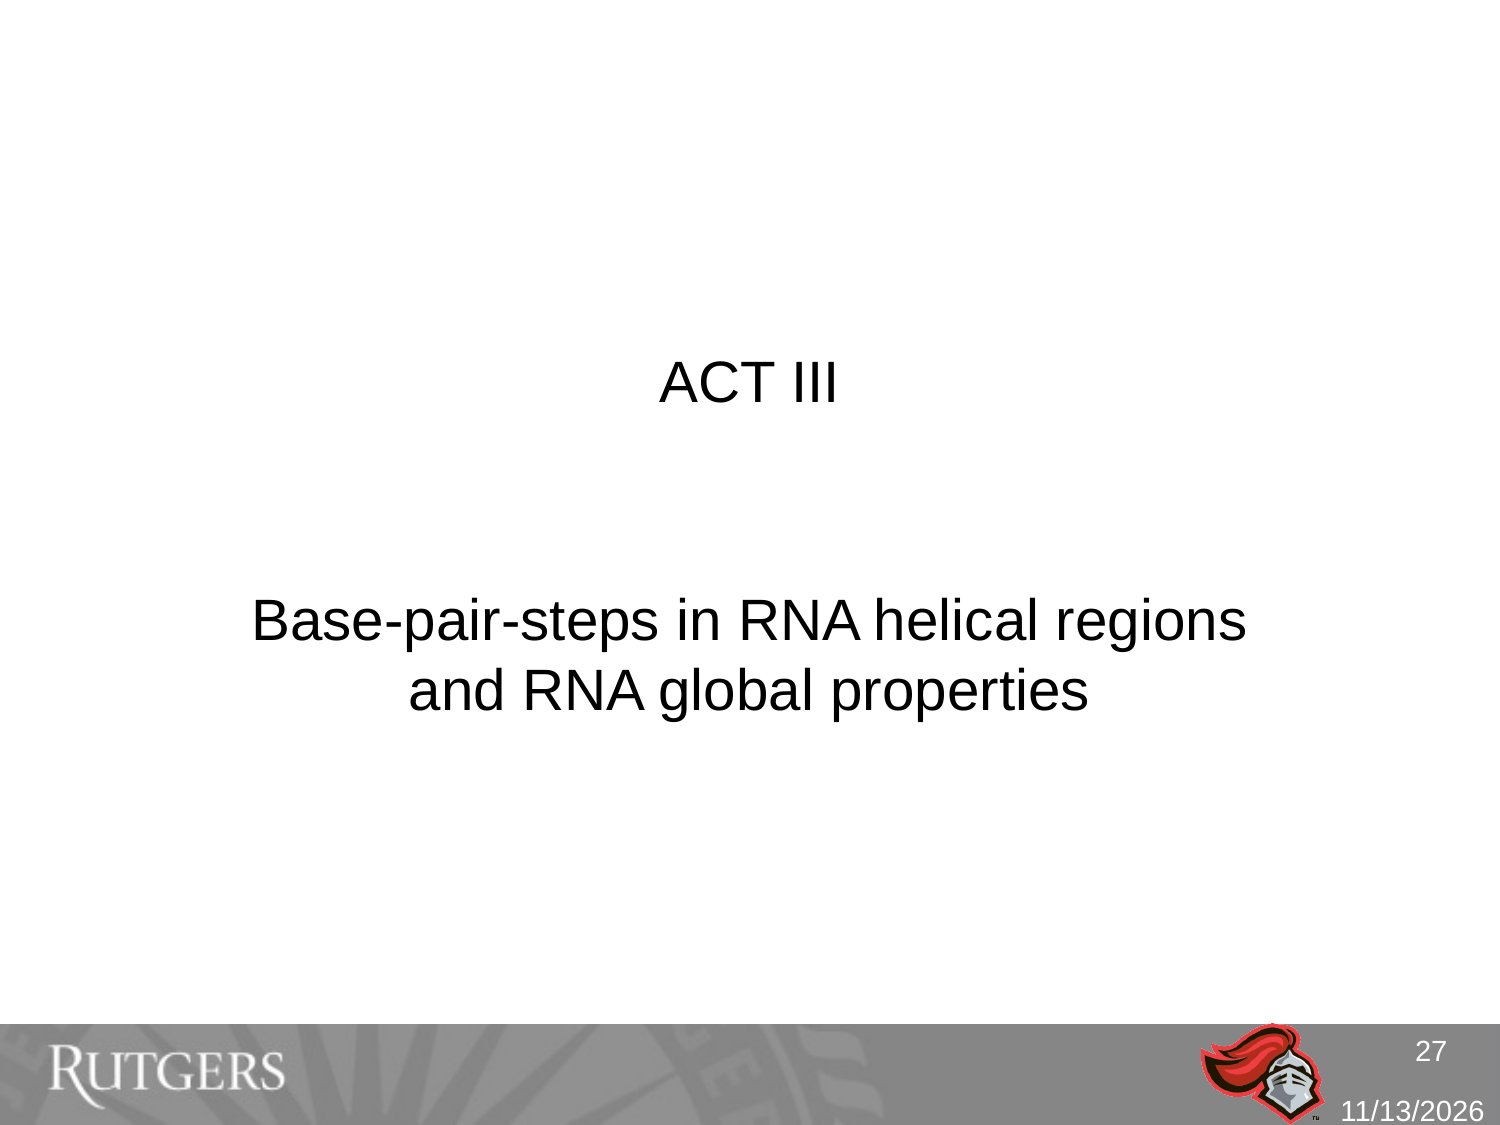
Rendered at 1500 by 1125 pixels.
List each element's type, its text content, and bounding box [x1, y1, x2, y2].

title ACT III [112, 262, 1388, 504]
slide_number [1149, 1084, 1500, 1125]
slide_number 27 [1362, 1024, 1463, 1063]
picture [0, 1023, 1500, 1125]
subtitle Base-pair-steps in RNA helical regions and RNA global properties [224, 574, 1276, 863]
